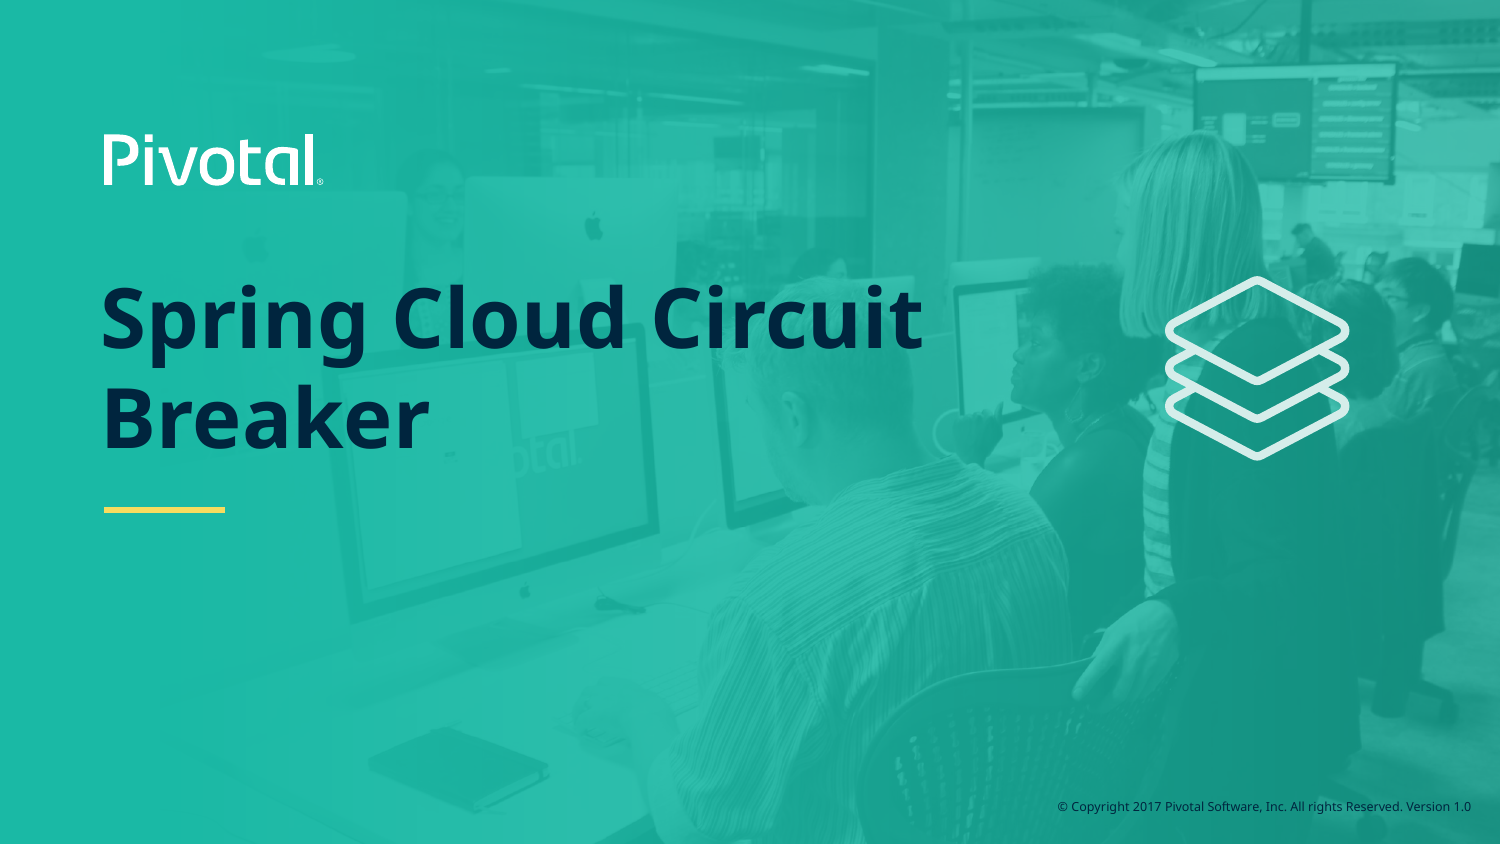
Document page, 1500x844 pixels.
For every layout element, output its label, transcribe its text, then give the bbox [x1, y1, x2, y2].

text_box [1164, 276, 1350, 461]
title Spring Cloud Circuit Breaker [85, 284, 1176, 481]
